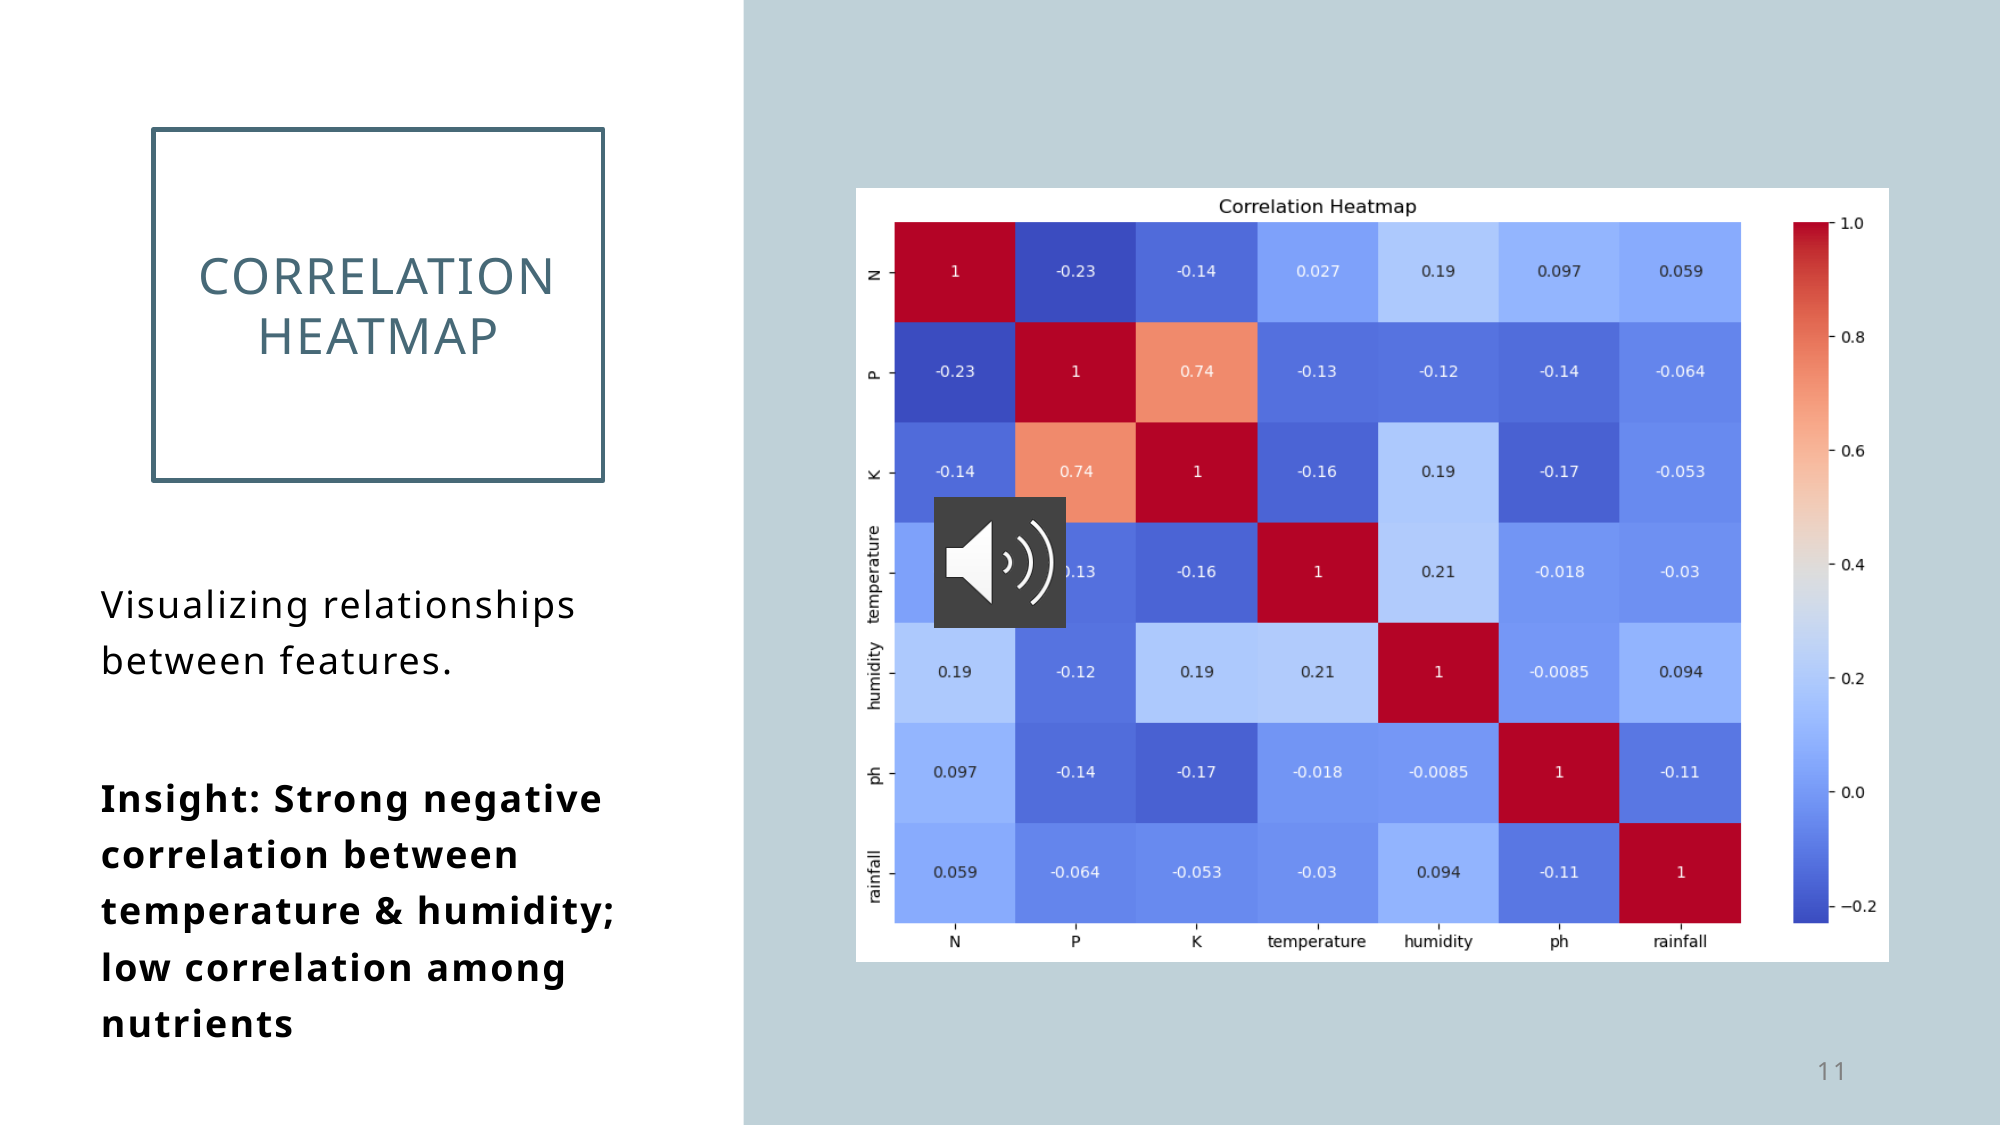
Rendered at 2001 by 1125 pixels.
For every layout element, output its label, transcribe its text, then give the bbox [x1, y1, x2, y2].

list Visualizing relationships between features. Insight: Strong negative correlation between temperature & humidity; low correlation among nutrients [85, 562, 705, 1043]
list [856, 188, 1889, 962]
slide_number 11 [1412, 1042, 1863, 1103]
title Correlation heatmap [151, 127, 605, 483]
picture [933, 495, 1067, 630]
